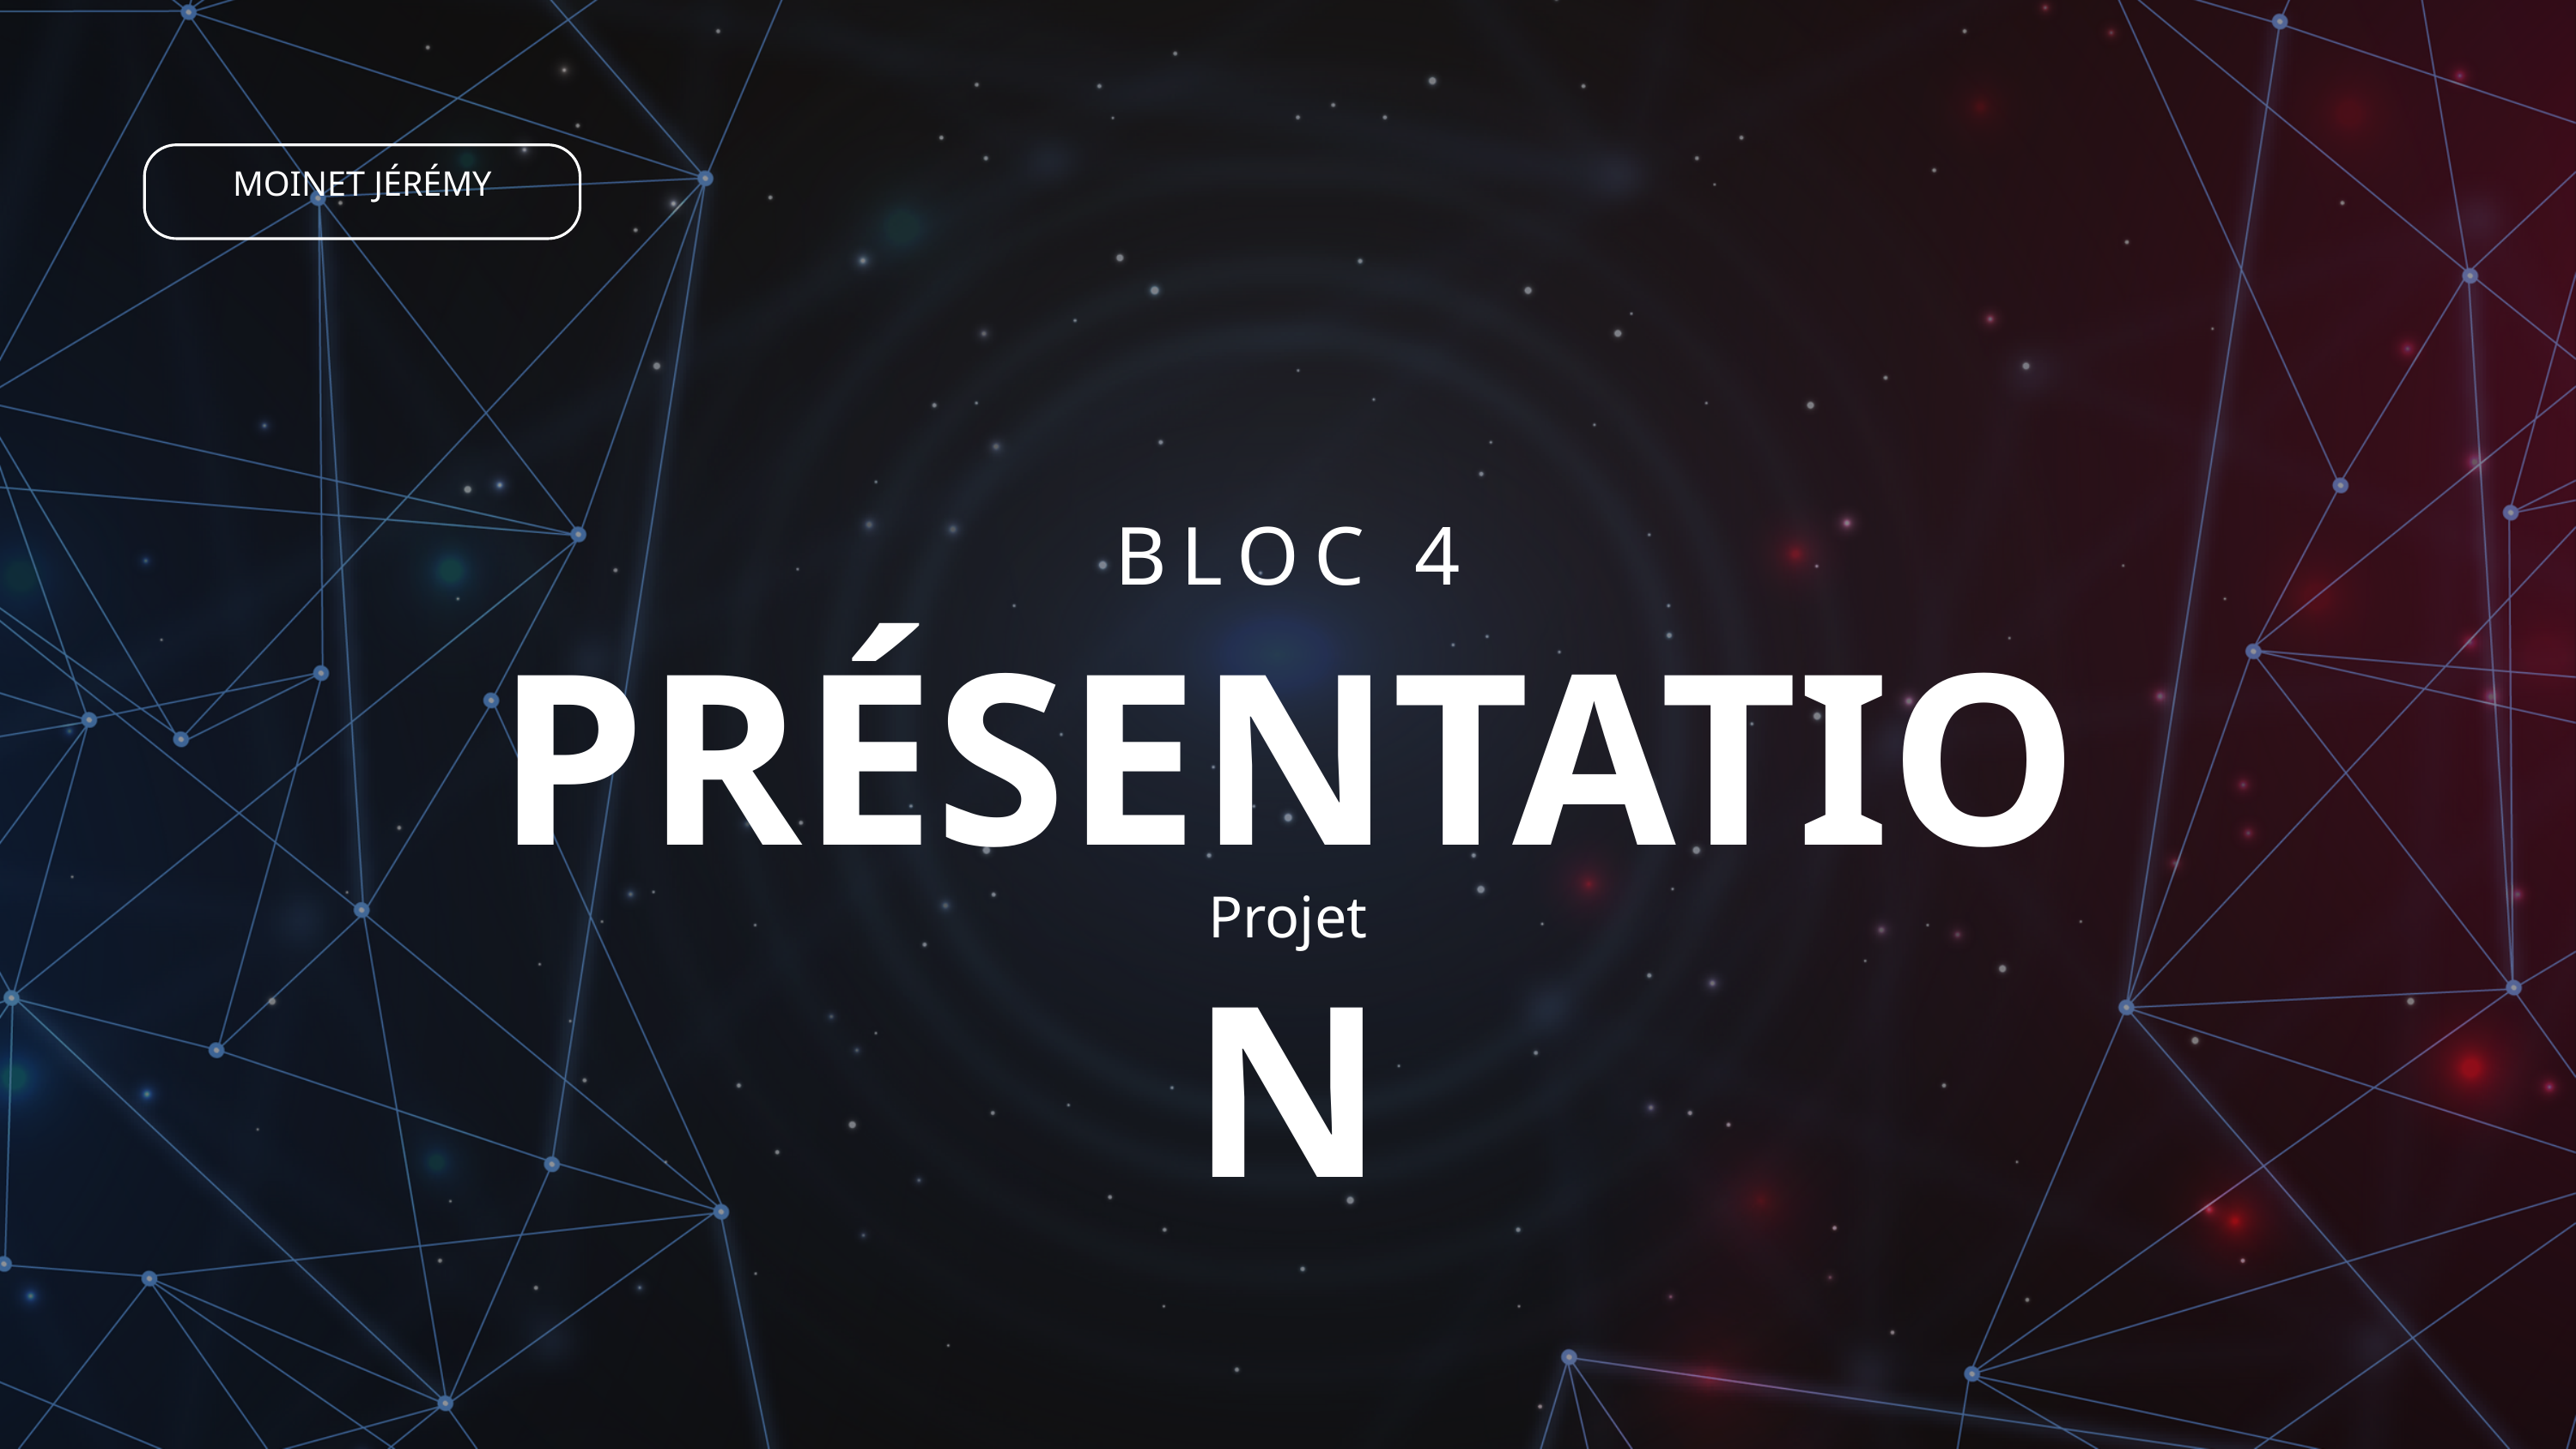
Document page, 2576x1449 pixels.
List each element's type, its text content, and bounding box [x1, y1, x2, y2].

text_box BLOC 4 [810, 488, 1766, 602]
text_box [143, 144, 580, 239]
text_box PRÉSENTATION [462, 560, 2114, 1225]
text_box Projet [556, 870, 2020, 950]
text_box [0, 0, 2576, 1449]
